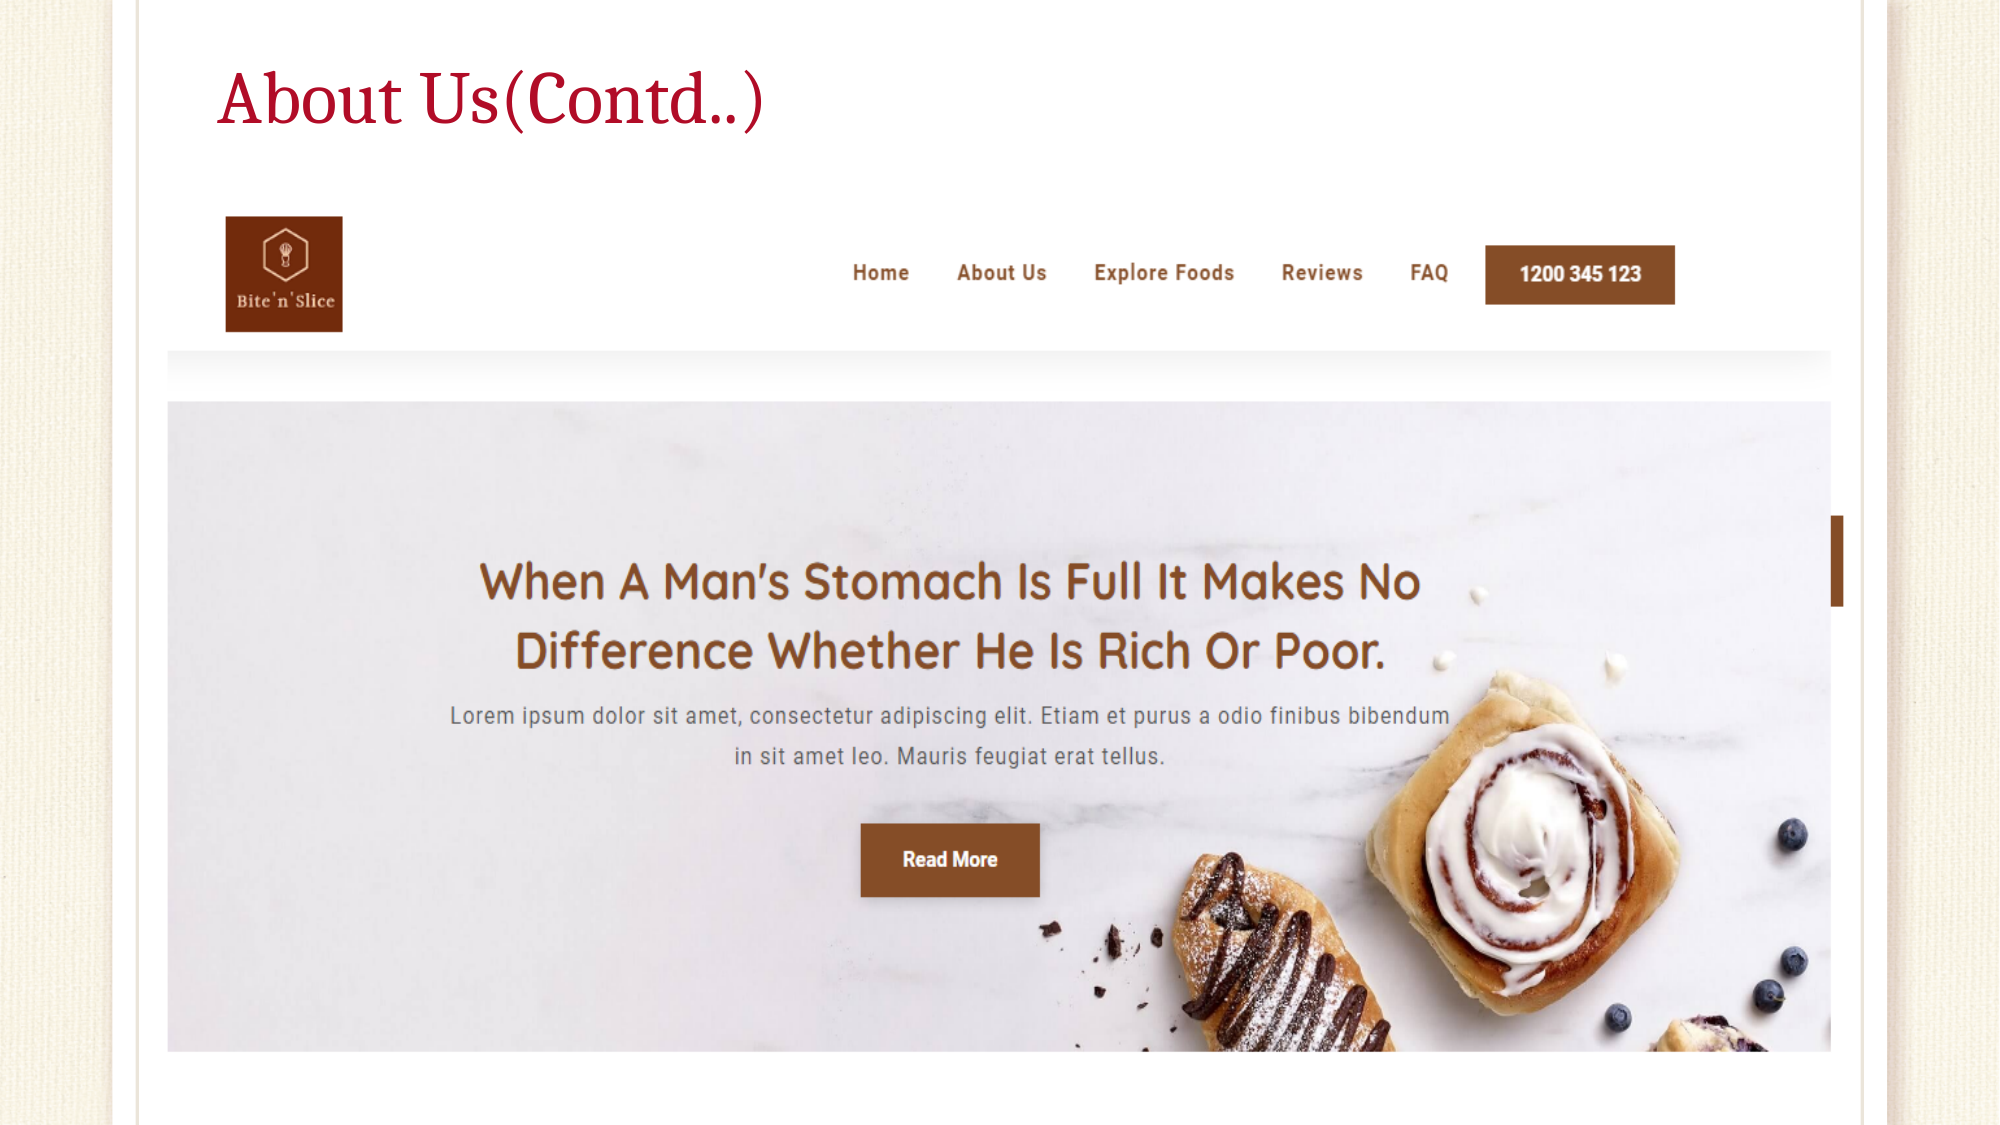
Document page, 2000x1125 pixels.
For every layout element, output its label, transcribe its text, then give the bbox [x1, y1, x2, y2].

title About Us(Contd..) [202, 46, 1703, 147]
picture [0, 0, 112, 1125]
picture [1888, 0, 2000, 1125]
picture [167, 199, 1844, 1090]
